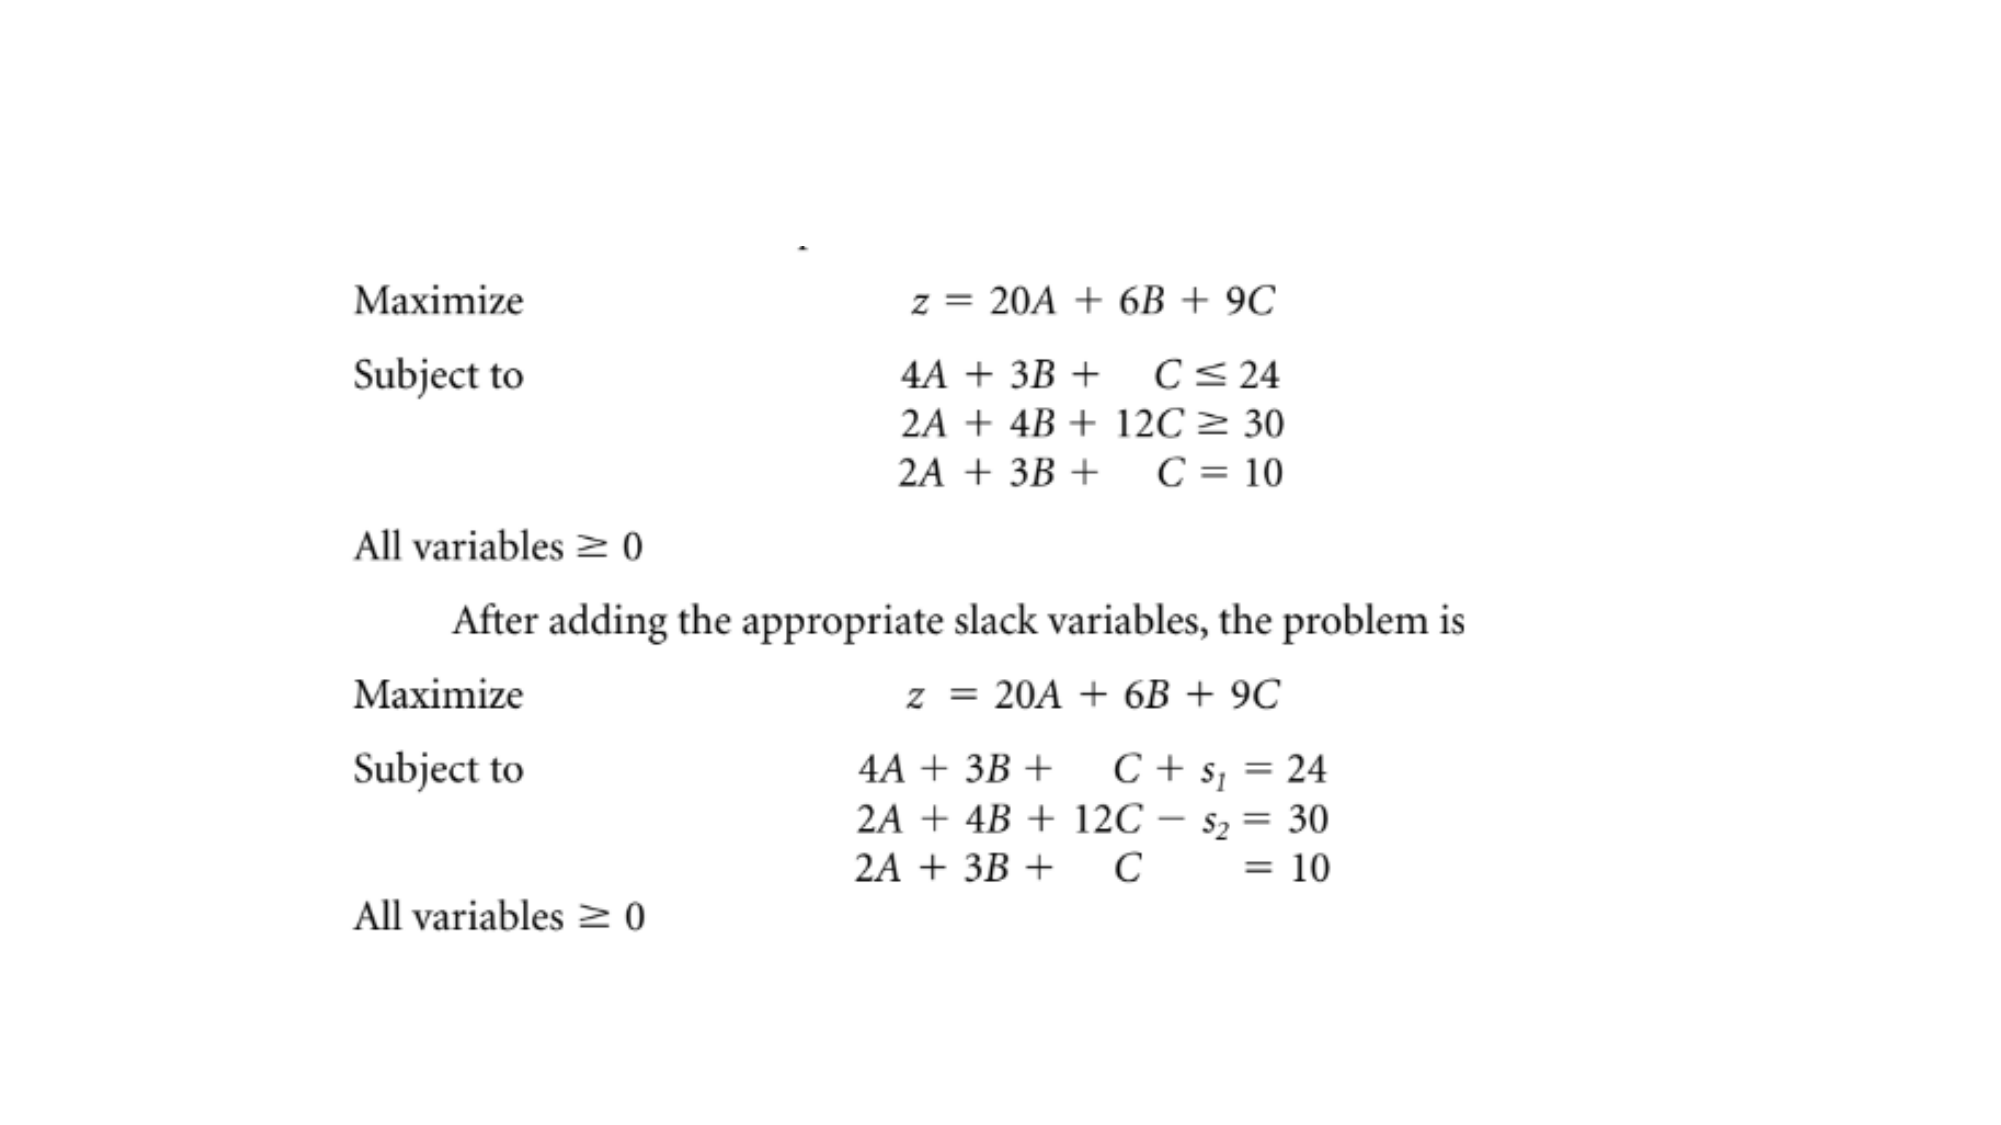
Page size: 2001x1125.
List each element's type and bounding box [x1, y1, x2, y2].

list [237, 246, 1791, 961]
